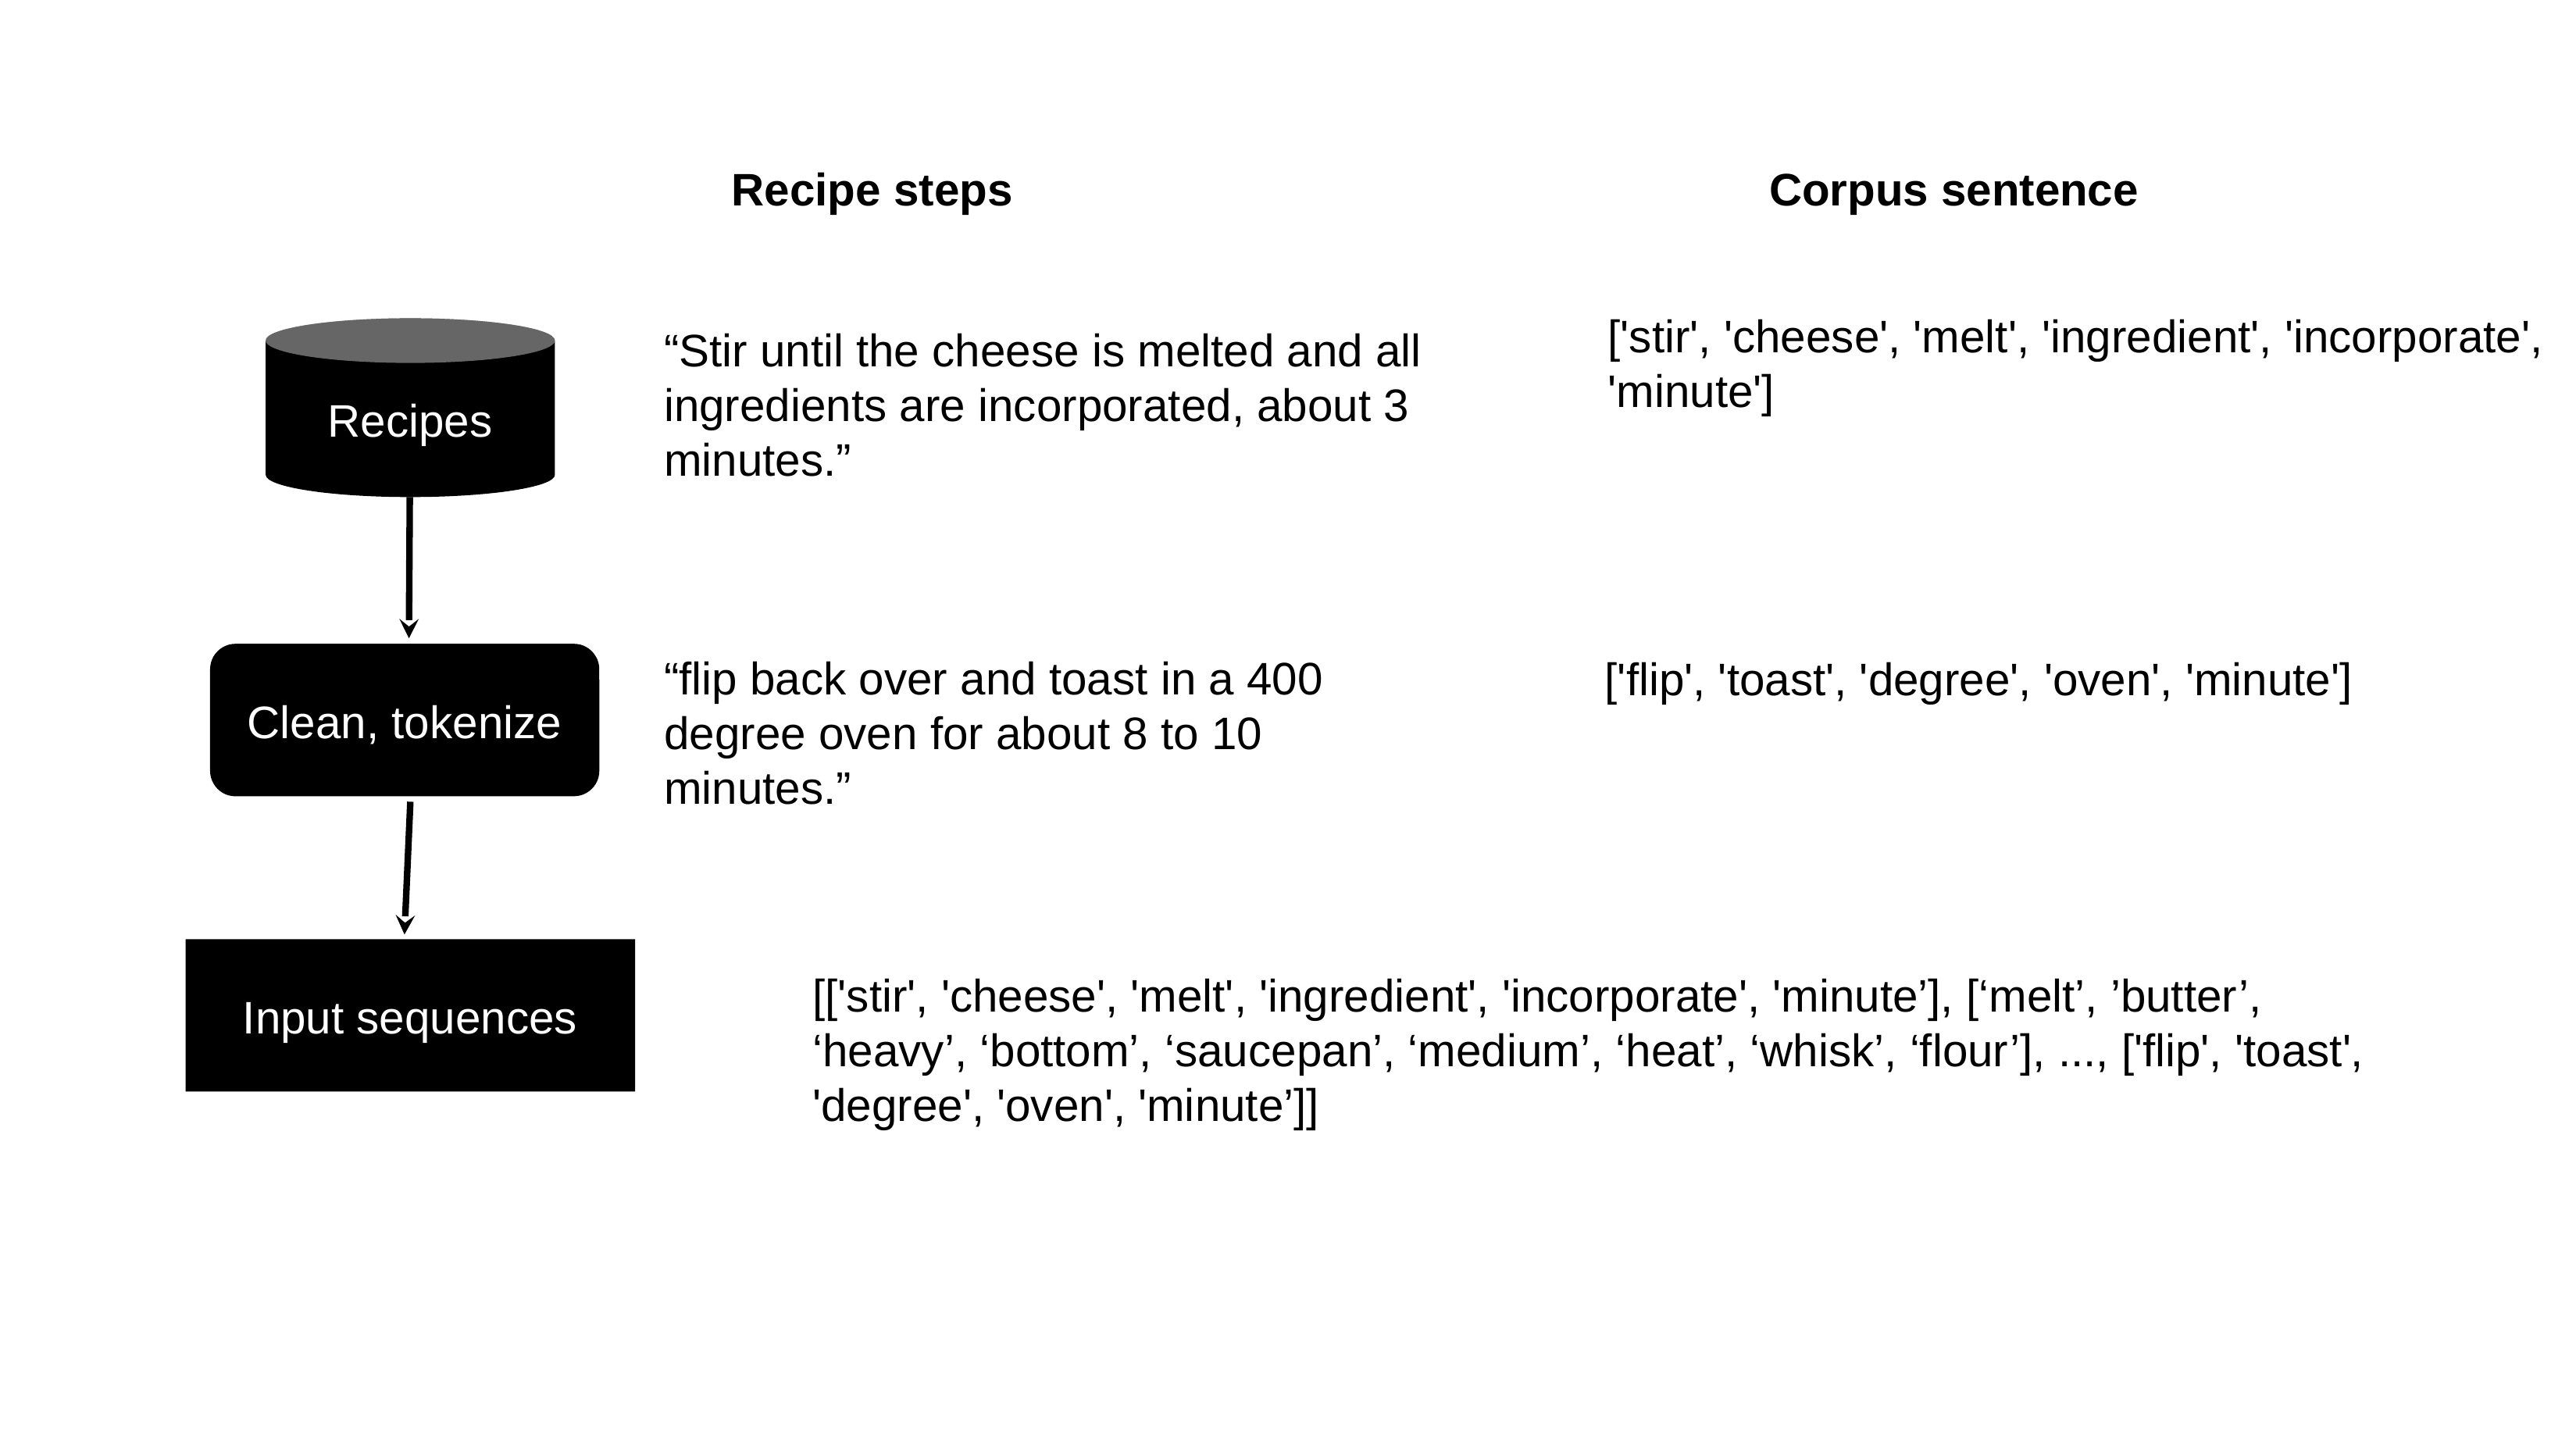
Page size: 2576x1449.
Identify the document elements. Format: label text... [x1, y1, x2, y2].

text_box ['flip', 'toast', 'degree', 'oven', 'minute'] [1599, 644, 2569, 711]
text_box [266, 318, 555, 498]
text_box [185, 939, 636, 1092]
text_box [404, 498, 414, 639]
text_box ['stir', 'cheese', 'melt', 'ingredient', 'incorporate', 'minute'] [1602, 302, 2576, 423]
text_box Corpus sentence [1763, 154, 2404, 221]
text_box [['stir', 'cheese', 'melt', 'ingredient', 'incorporate', 'minute’], [‘melt’, ’butter’, ‘heavy’, ‘bottom’, ‘saucepan’, ‘medium’, ‘heat’, ‘whisk’, ‘flour’], ..., ['flip', 'toast', 'degree', 'oven', 'minute’]] [806, 906, 2411, 1137]
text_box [209, 644, 600, 797]
text_box [400, 801, 411, 935]
text_box Recipe steps [726, 154, 1367, 221]
text_box “Stir until the cheese is melted and all ingredients are incorporated, about 3 minutes.” “flip back over and toast in a 400 degree oven for about 8 to 10 minutes.” [658, 315, 1434, 819]
